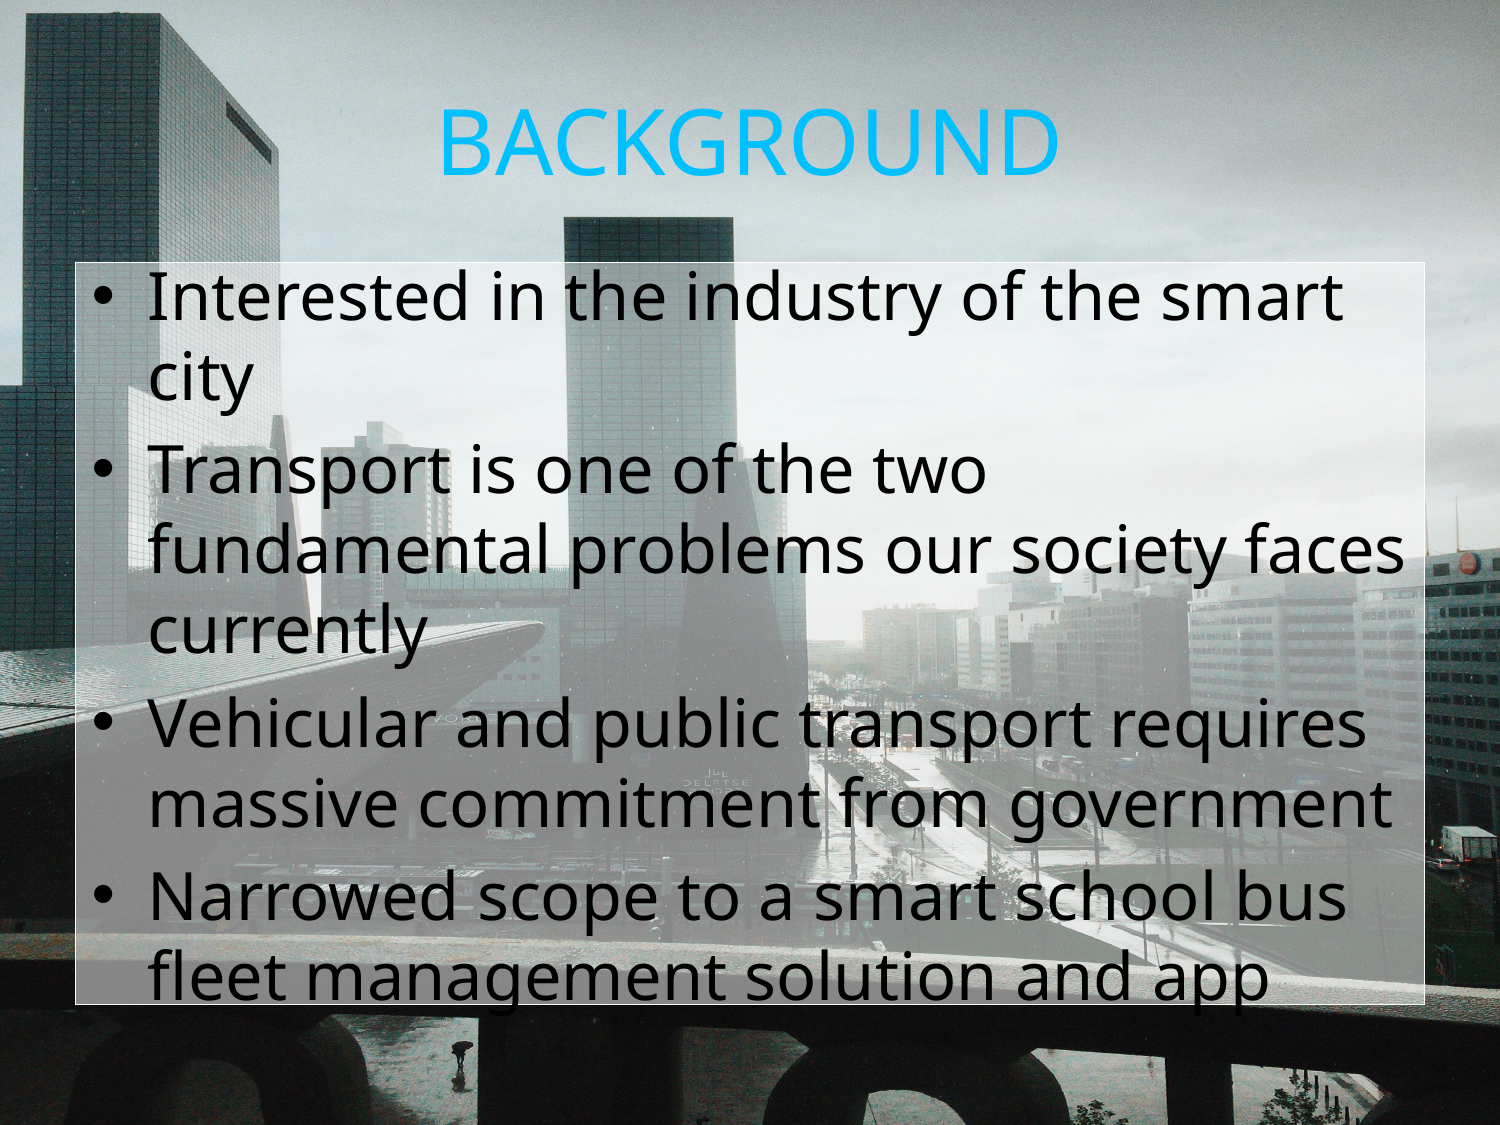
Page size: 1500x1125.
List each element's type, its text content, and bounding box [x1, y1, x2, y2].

picture [0, 0, 1500, 1125]
title BACKGROUND [75, 45, 1425, 233]
list Interested in the industry of the smart city Transport is one of the two fundamental problems our society faces currently Vehicular and public transport requires massive commitment from government Narrowed scope to a smart school bus fleet management solution and app [75, 262, 1425, 1005]
